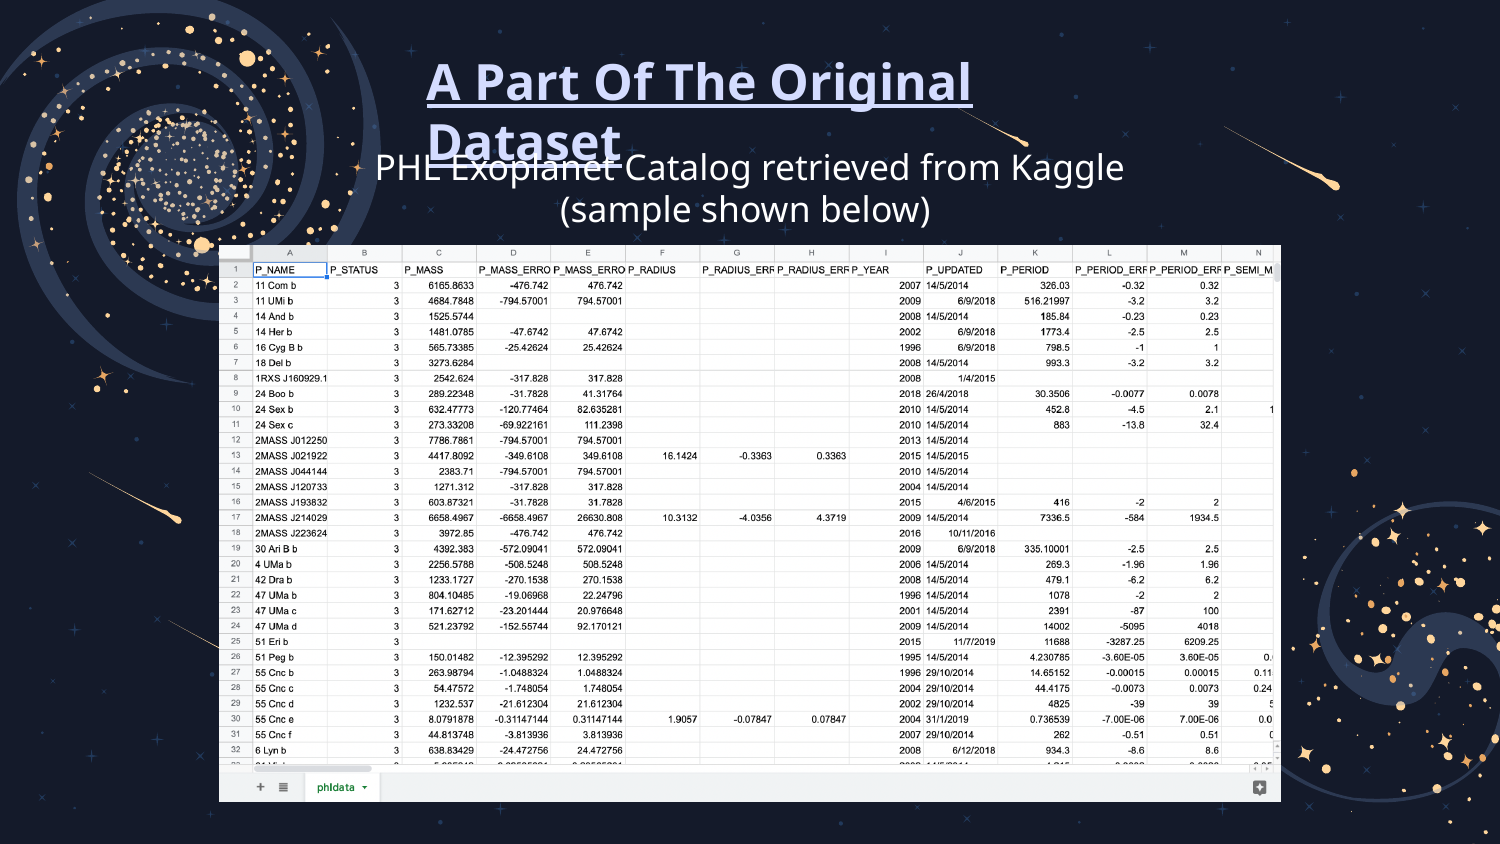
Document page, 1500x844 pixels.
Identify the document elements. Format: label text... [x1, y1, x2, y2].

subtitle A Part Of The Original Dataset [411, 35, 1132, 129]
picture [218, 245, 1281, 803]
text_box PHL Exoplanet Catalog retrieved from Kaggle (sample shown below) [317, 129, 1183, 243]
